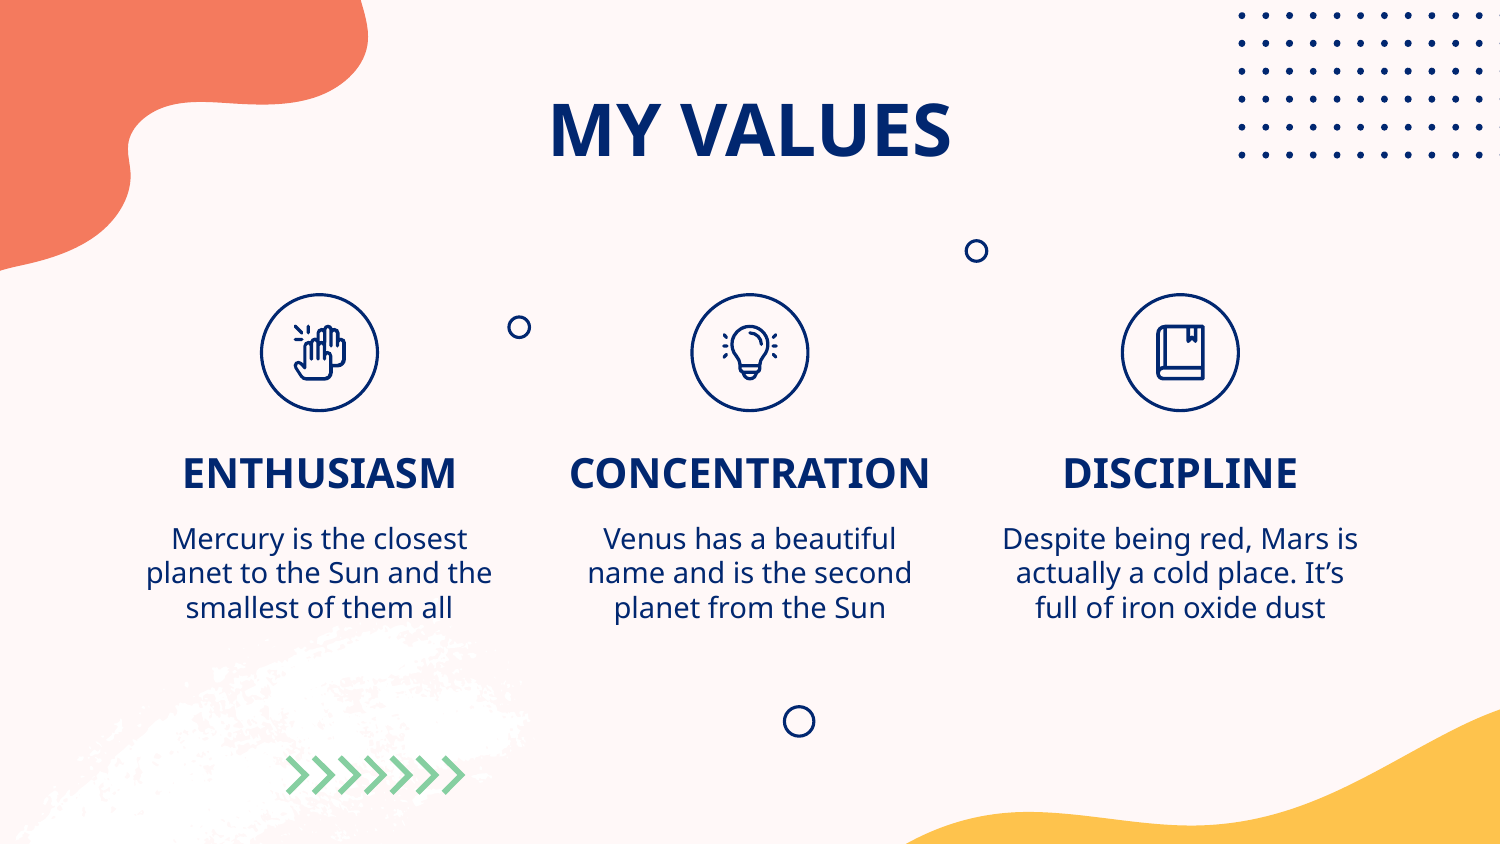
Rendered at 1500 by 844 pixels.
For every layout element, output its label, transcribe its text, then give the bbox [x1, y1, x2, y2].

text_box [1122, 294, 1239, 411]
subtitle ENTHUSIASM [119, 426, 503, 517]
text_box [1156, 324, 1205, 381]
subtitle Despite being red, Mars is actually a cold place. It’s full of iron oxide dust [992, 517, 1381, 629]
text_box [285, 754, 466, 795]
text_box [292, 324, 347, 381]
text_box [508, 240, 987, 737]
subtitle DISCIPLINE [992, 426, 1381, 517]
subtitle Mercury is the closest planet to the Sun and the smallest of them all [119, 517, 503, 629]
text_box [261, 294, 378, 411]
title MY VALUES [119, 88, 1381, 167]
